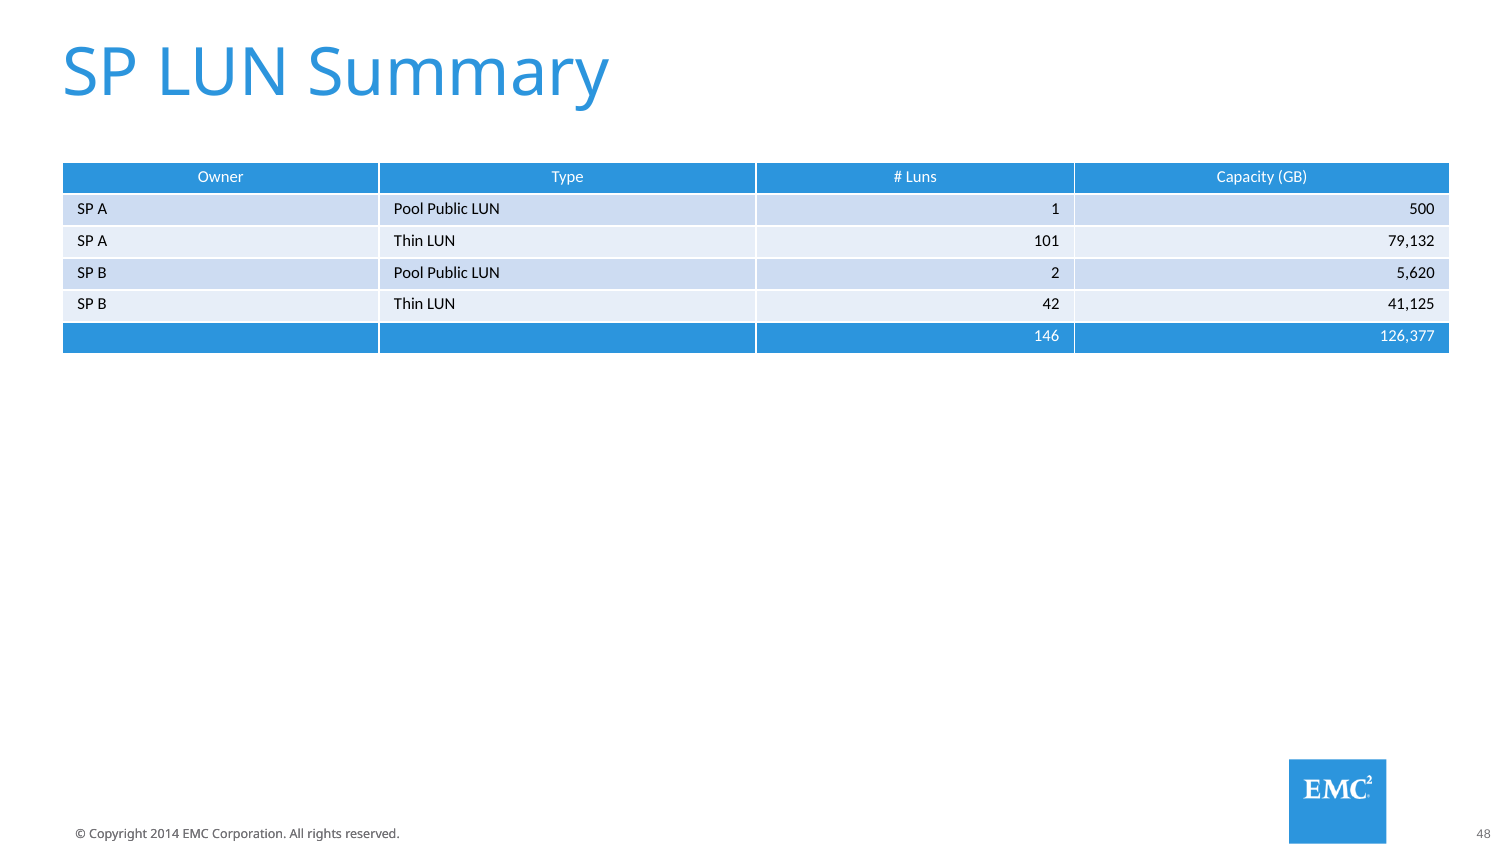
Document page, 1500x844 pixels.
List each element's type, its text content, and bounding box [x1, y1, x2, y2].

table_cell Pool Public LUN [380, 195, 755, 225]
table_cell 42 [757, 291, 1074, 321]
picture [1303, 775, 1372, 799]
table_cell [63, 323, 378, 353]
table_cell SP A [63, 195, 378, 225]
table_cell 101 [757, 227, 1074, 257]
table_cell SP B [63, 291, 378, 321]
table_header Capacity (GB) [1075, 163, 1449, 193]
table_header Type [380, 163, 755, 193]
table_cell SP A [63, 227, 378, 257]
table_cell 5,620 [1075, 259, 1449, 289]
table_cell 79,132 [1075, 227, 1449, 257]
table_cell SP B [63, 259, 378, 289]
table_cell [380, 323, 755, 353]
table_cell Thin LUN [380, 227, 755, 257]
table_cell 146 [757, 323, 1074, 353]
table_cell 2 [757, 259, 1074, 289]
table_header # Luns [757, 163, 1074, 193]
table_header Owner [63, 163, 378, 193]
table_cell 126,377 [1075, 323, 1449, 353]
title SP LUN Summary [62, 37, 1450, 113]
table_cell 41,125 [1075, 291, 1449, 321]
table_cell Thin LUN [380, 291, 755, 321]
table_cell Pool Public LUN [380, 259, 755, 289]
table_cell 1 [757, 195, 1074, 225]
table_cell 500 [1075, 195, 1449, 225]
